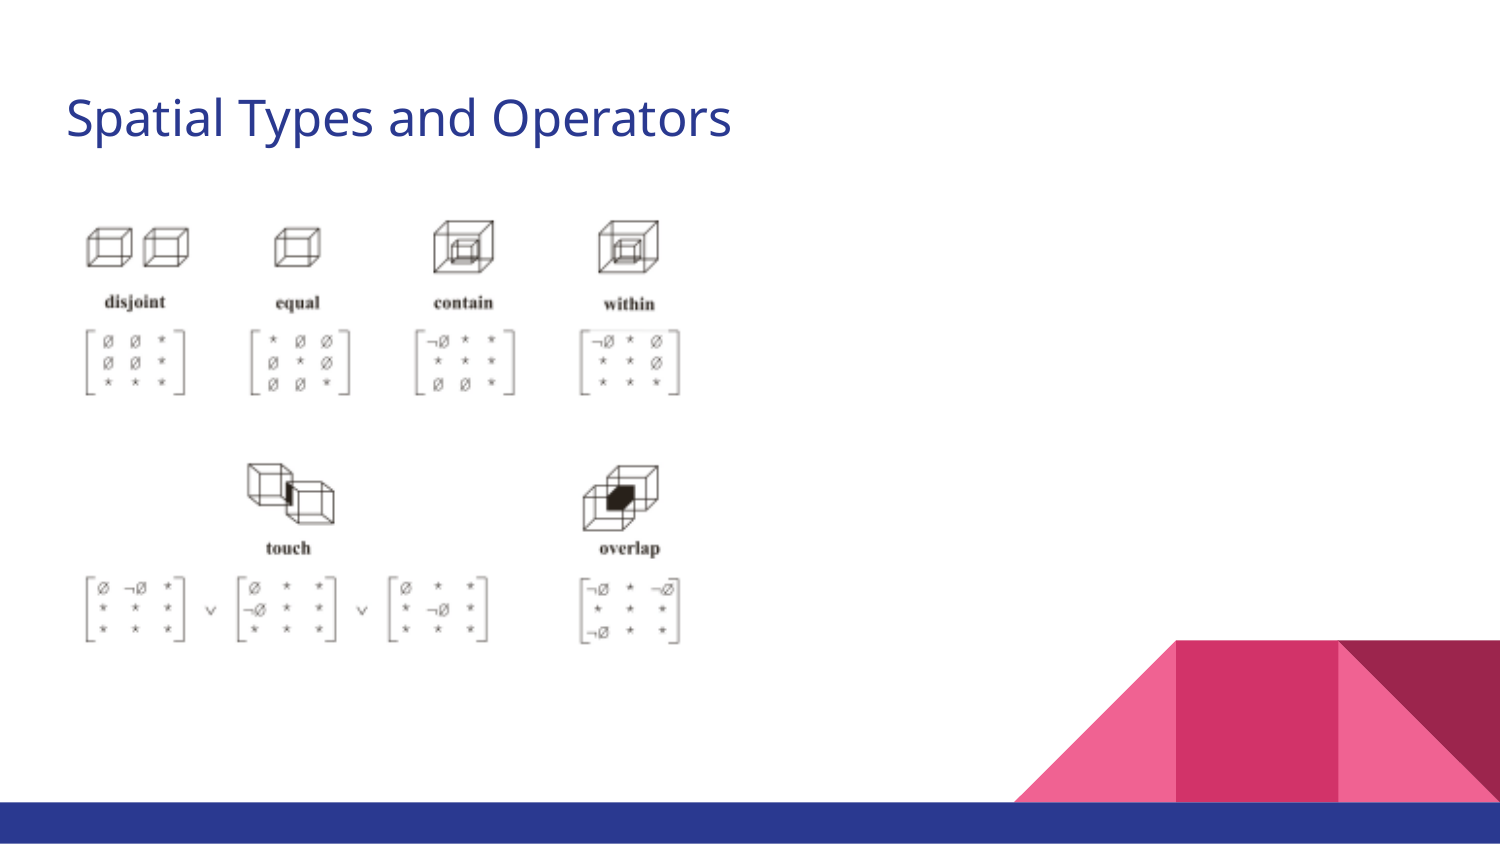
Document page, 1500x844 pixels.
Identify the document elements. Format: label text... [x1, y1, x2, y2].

title Spatial Types and Operators [51, 67, 1449, 167]
picture [69, 215, 730, 663]
